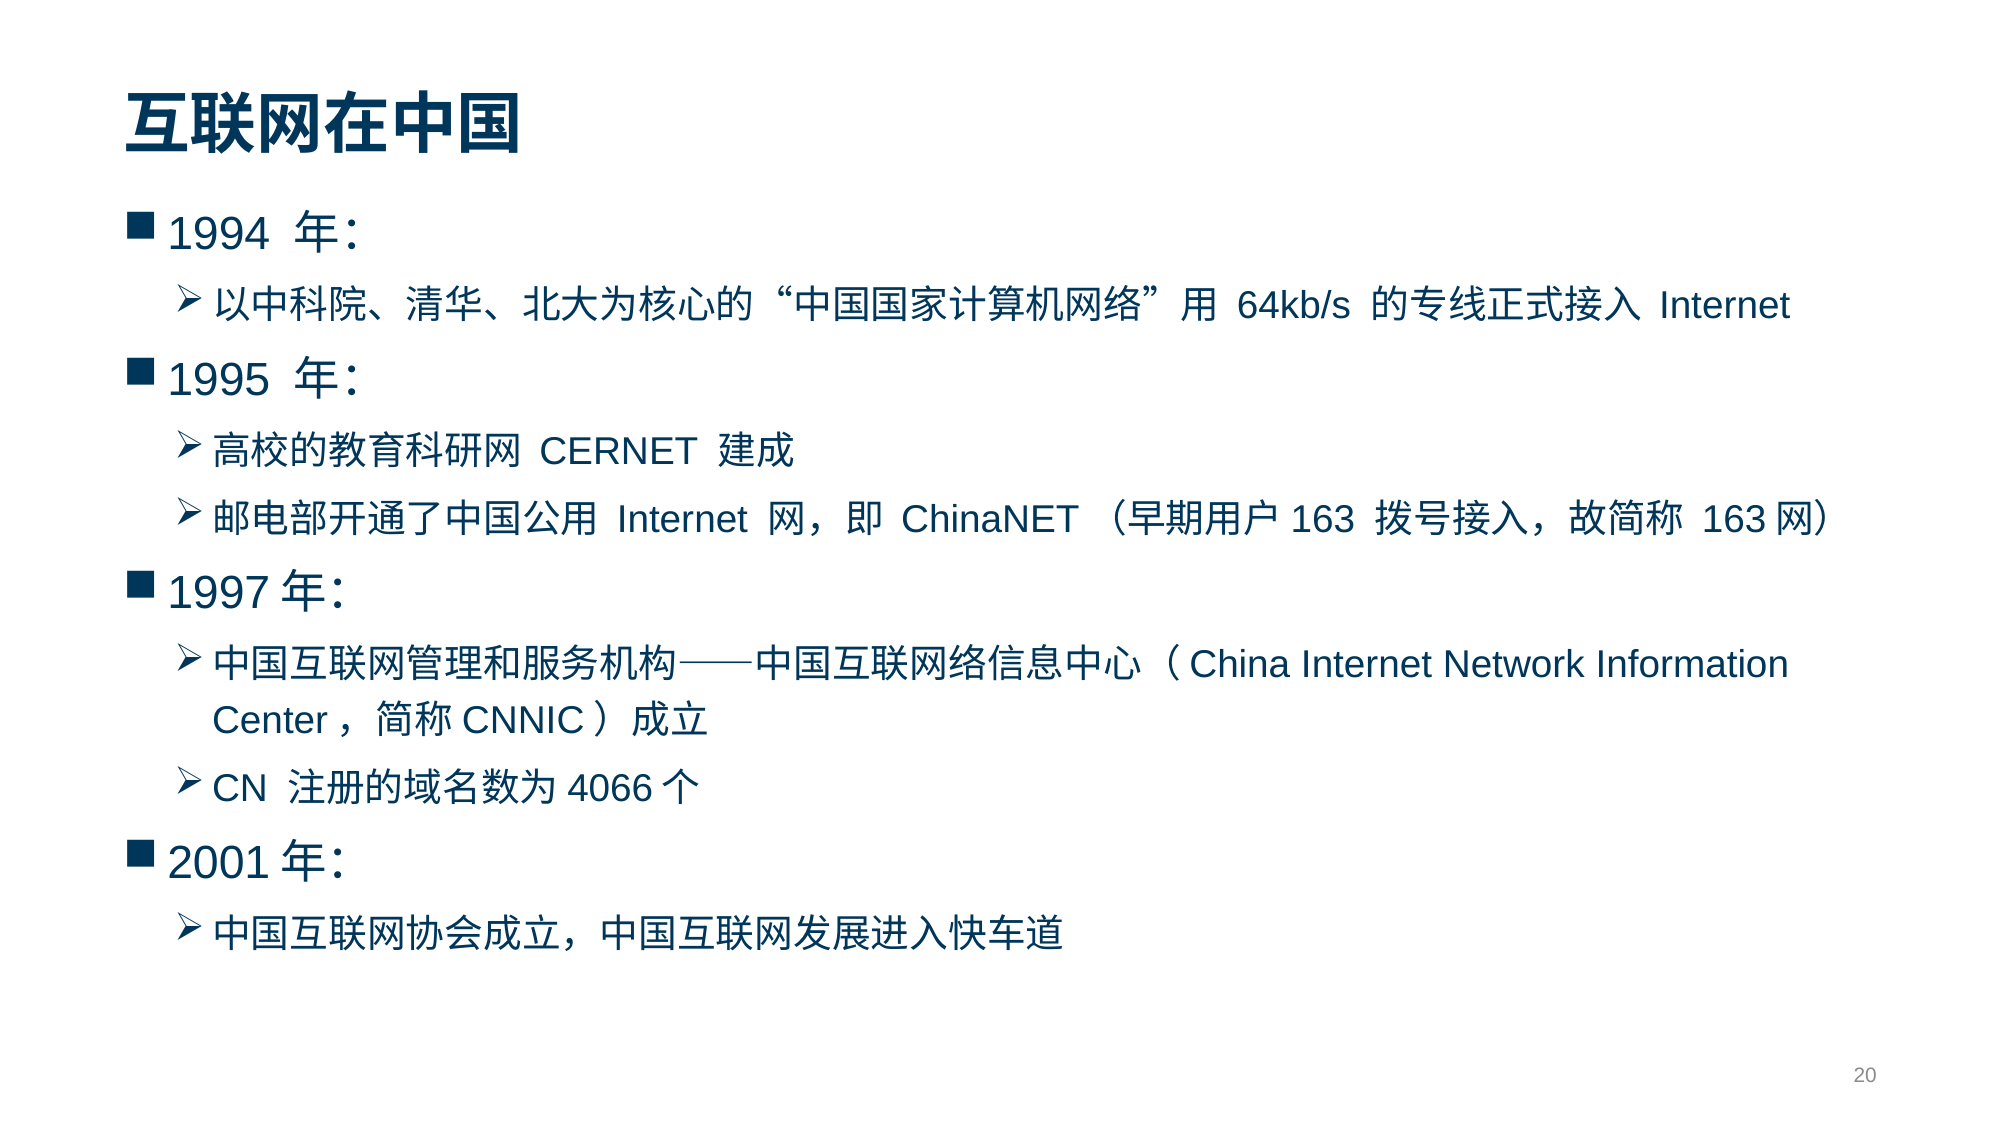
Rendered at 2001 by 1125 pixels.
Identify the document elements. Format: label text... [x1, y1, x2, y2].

slide_number 20 [1759, 1051, 1892, 1097]
title 互联网在中国 [108, 21, 1890, 169]
list 1994 年： 以中科院、清华、北大为核心的“中国国家计算机网络”用 64kb/s 的专线正式接入 Internet 1995 年： 高校的教育科研网 CERNET 建成 邮电部开通了中国公用 Internet 网，即 ChinaNET（早期用户163 拨号接入，故简称 163网） 1997年： 中国互联网管理和服务机构——中国互联网络信息中心（China Internet Network Information Center，简称CNNIC）成立 CN 注册的域名数为4066个 2001年： 中国互联网协会成立，中国互联网发展进入快车道 [108, 184, 1890, 1007]
